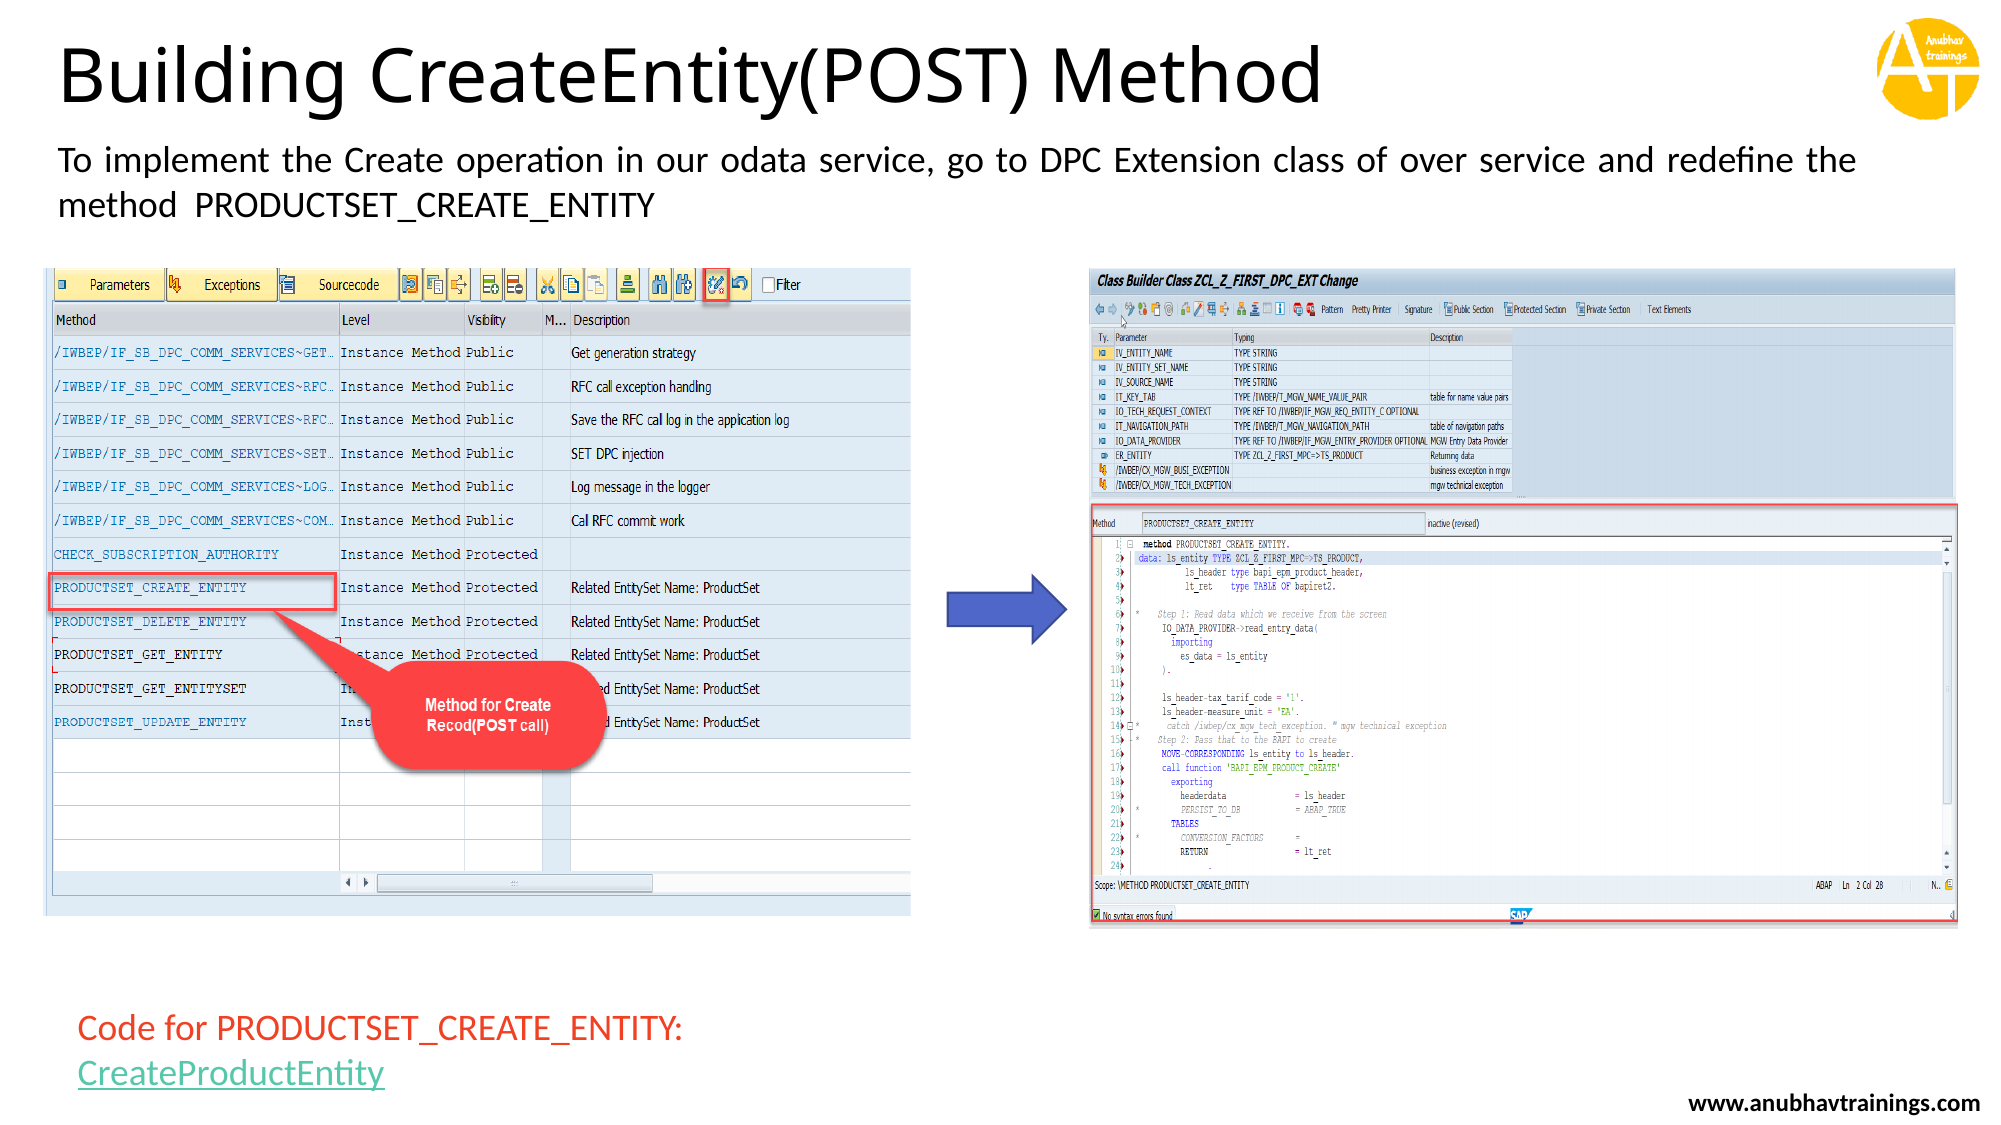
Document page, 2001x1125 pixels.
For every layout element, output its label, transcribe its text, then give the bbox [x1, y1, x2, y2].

footer www.anubhavtrainings.com [1669, 1089, 2000, 1114]
text_box To implement the Create operation in our odata service, go to DPC Extension class of over service and redefine the method PRODUCTSET_CREATE_ENTITY [42, 127, 1874, 233]
text_box Building CreateEntity(POST) Method [42, 30, 1703, 127]
picture [42, 268, 911, 916]
text_box Code for PRODUCTSET_CREATE_ENTITY: CreateProductEntity [63, 995, 834, 1101]
text_box [946, 573, 1068, 646]
picture [1089, 268, 1958, 929]
picture [1866, 11, 1985, 128]
